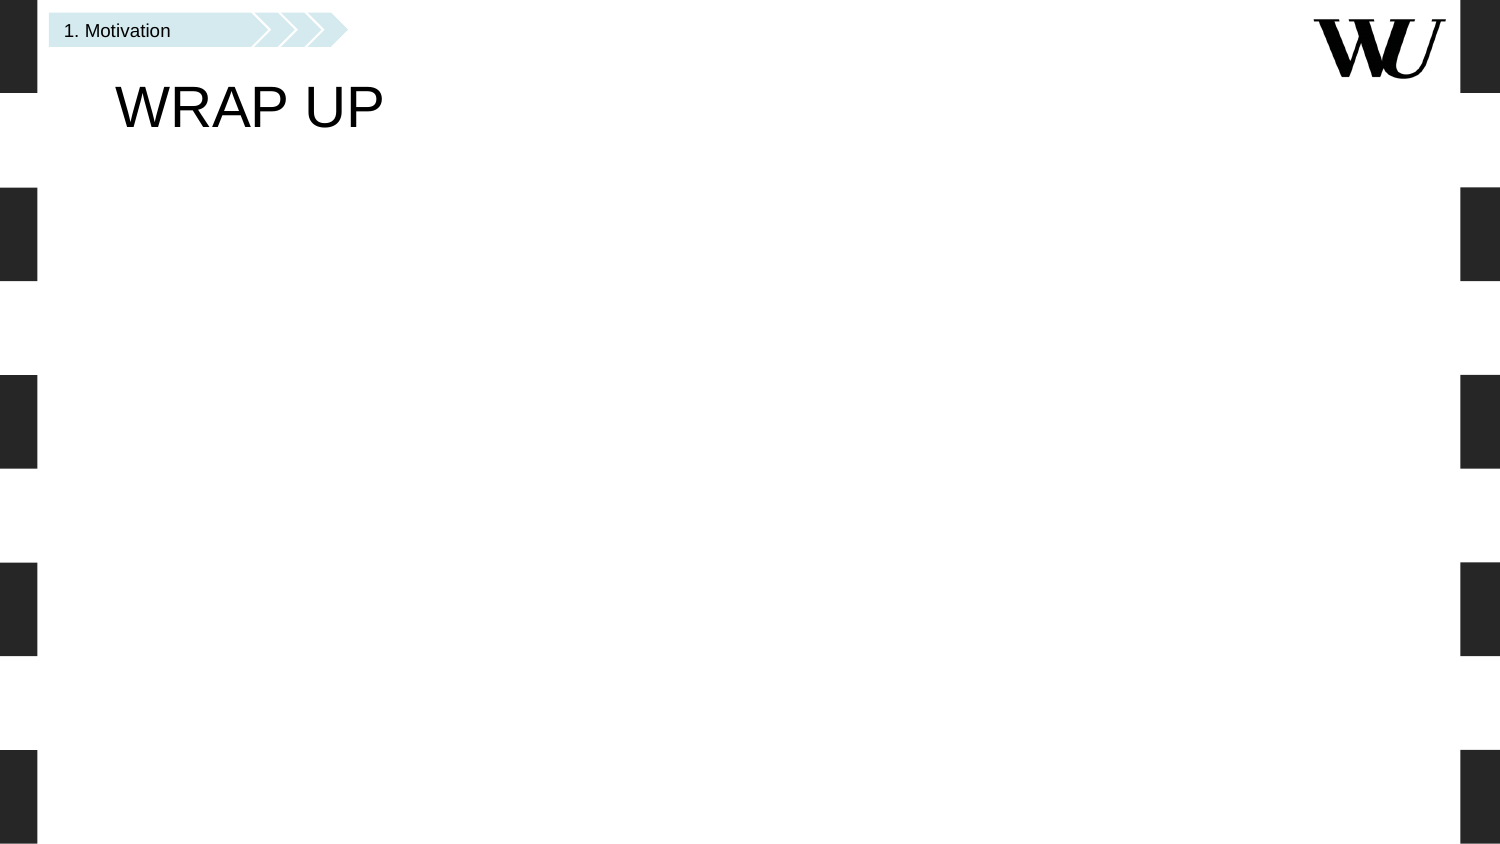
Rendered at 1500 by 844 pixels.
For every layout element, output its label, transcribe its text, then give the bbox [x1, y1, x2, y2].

picture [1307, 2, 1452, 92]
text_box WRAP UP [100, 56, 1364, 151]
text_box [48, 12, 349, 48]
